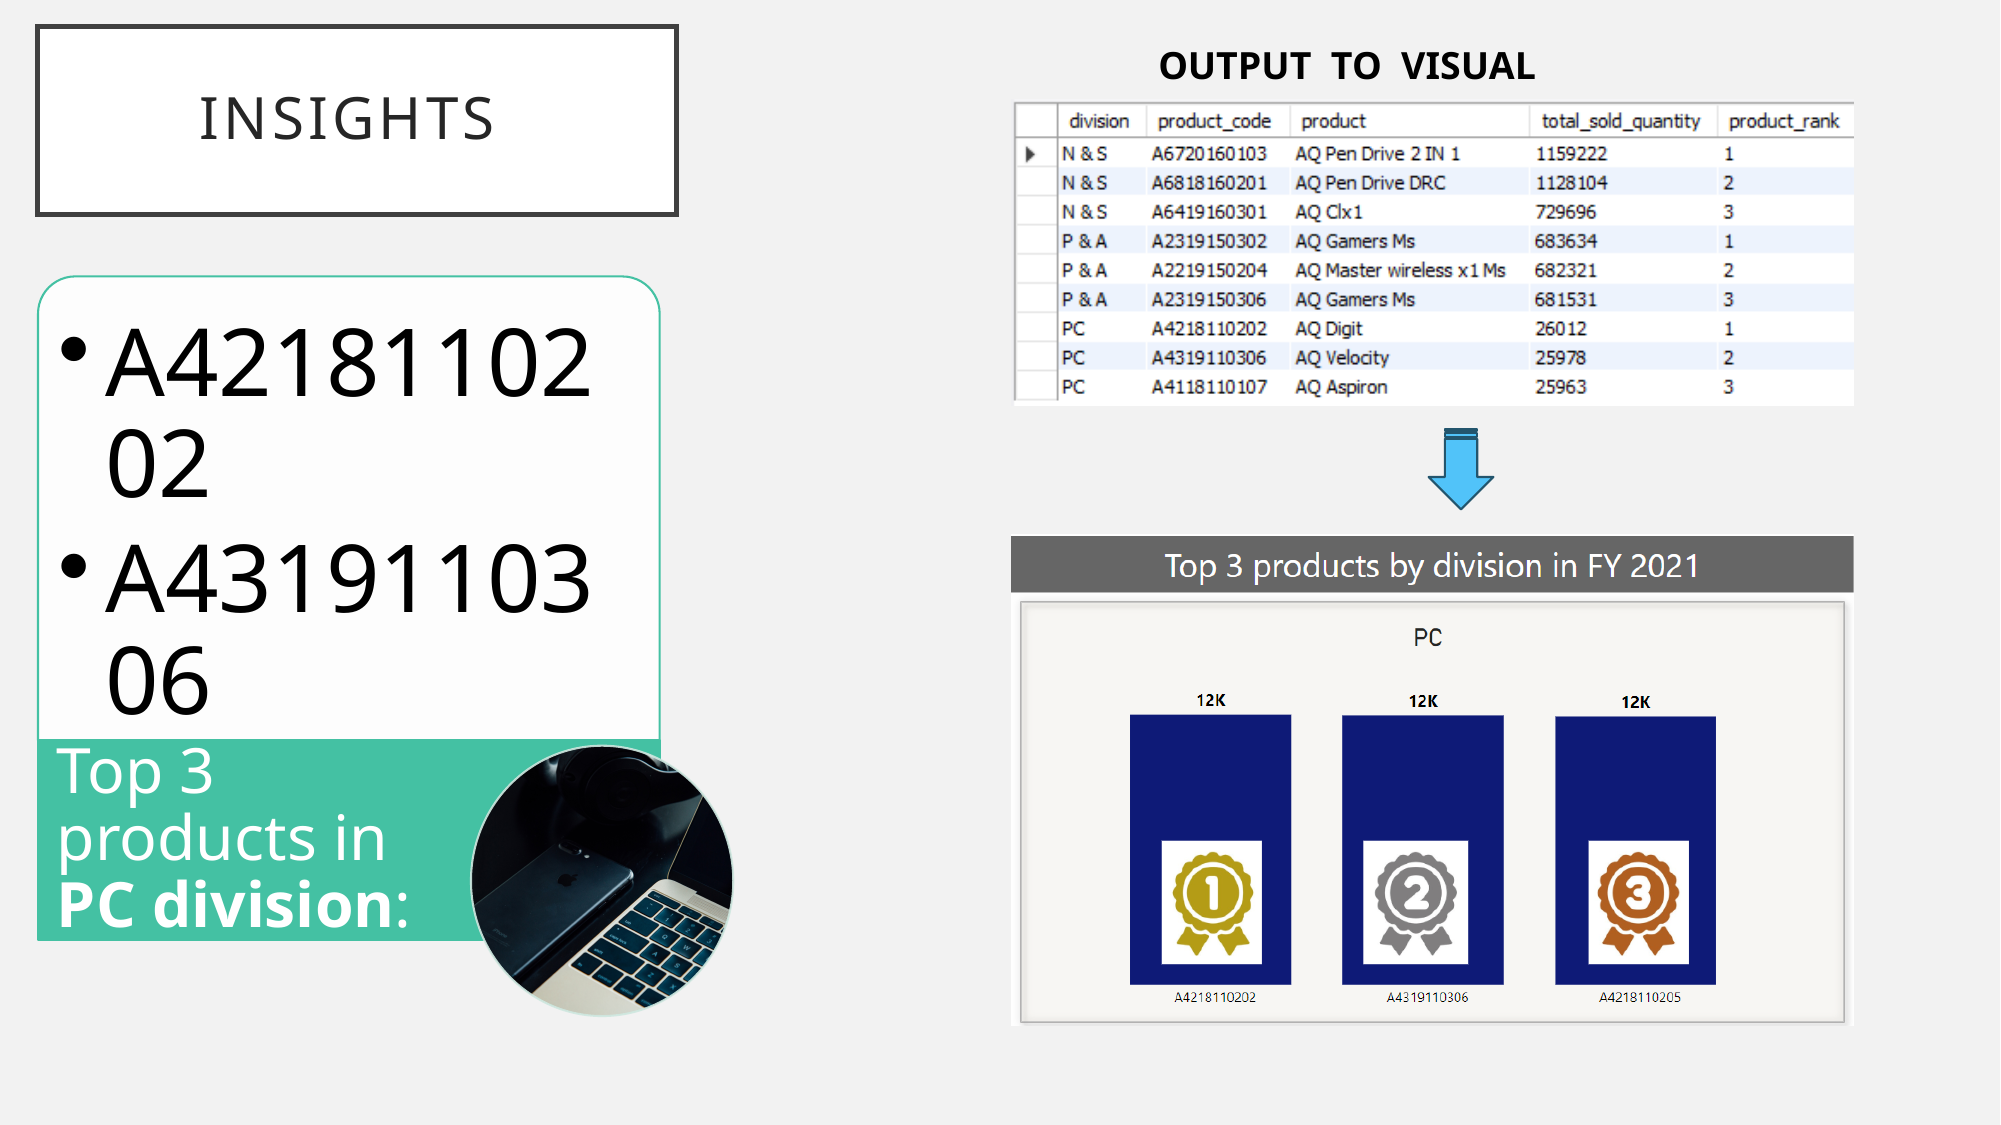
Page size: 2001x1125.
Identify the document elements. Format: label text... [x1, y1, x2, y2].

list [37, 267, 734, 1026]
text_box OUTPUT TO VISUAL [1083, 34, 1612, 95]
text_box [1427, 428, 1495, 511]
picture [1011, 99, 1854, 406]
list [1011, 534, 1854, 1026]
title INSIGHTS [35, 24, 679, 217]
